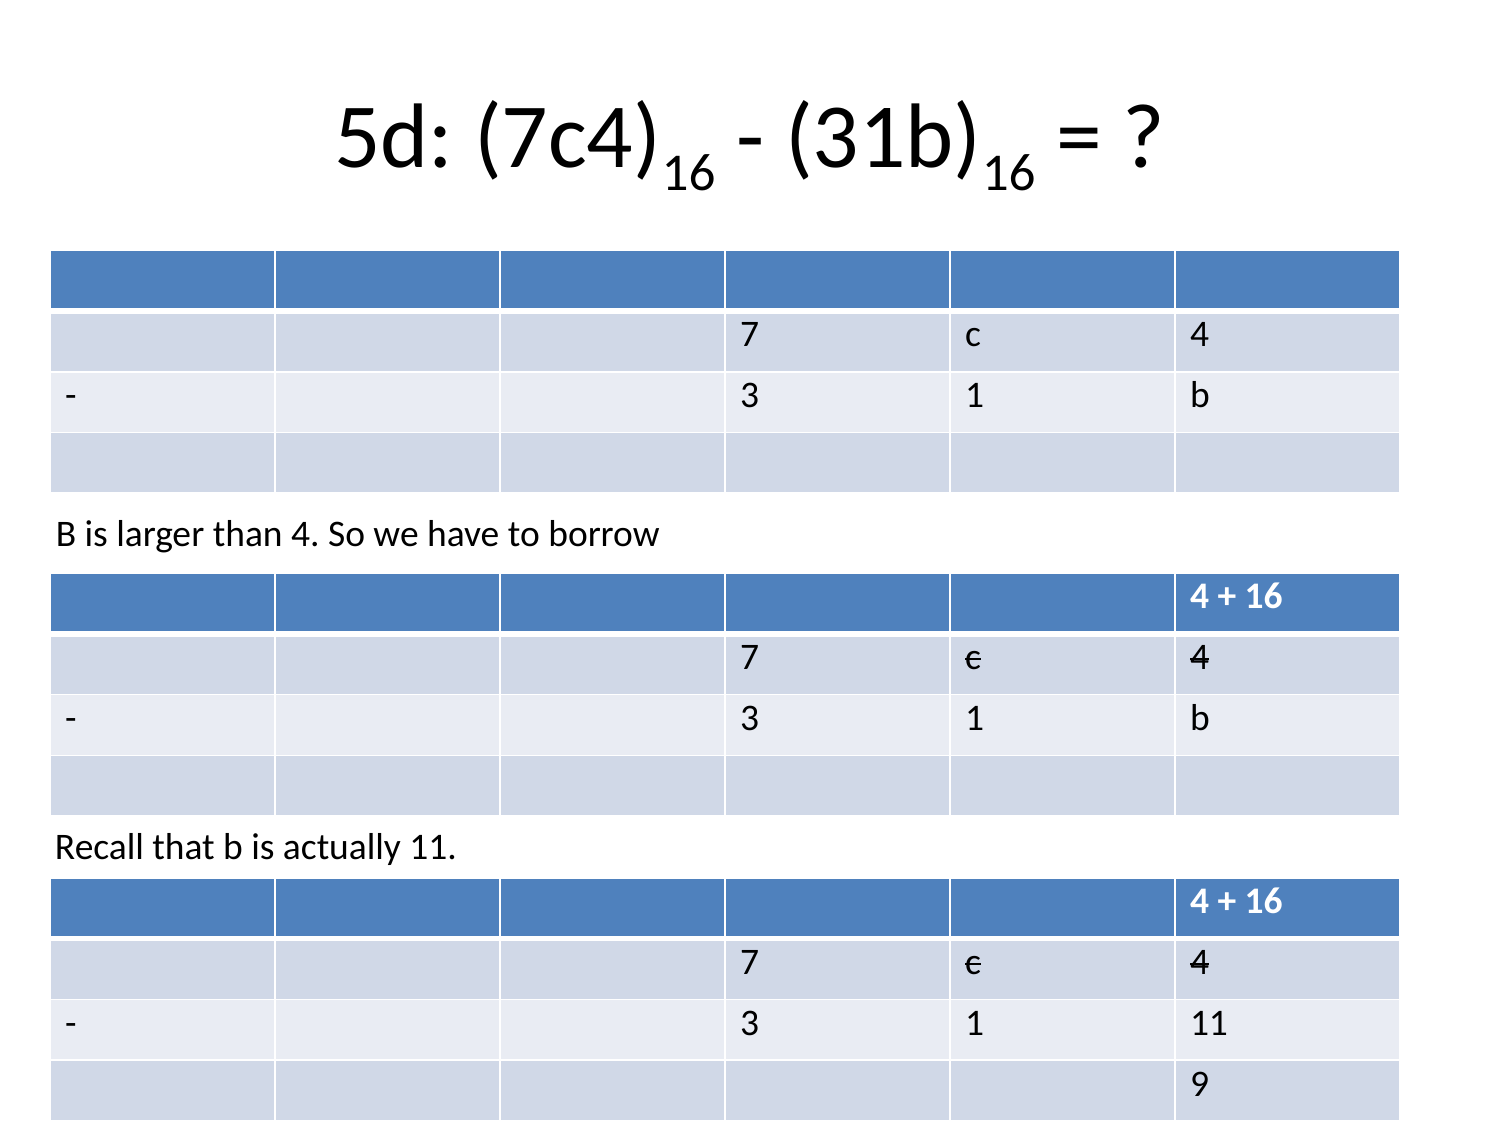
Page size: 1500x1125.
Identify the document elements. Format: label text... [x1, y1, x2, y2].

table_header [726, 574, 949, 631]
table_cell - [51, 695, 274, 755]
table_cell [276, 695, 499, 755]
table_cell 11 [1176, 1000, 1399, 1059]
table_cell [501, 433, 724, 492]
table_cell [501, 637, 724, 694]
table_header [1176, 251, 1399, 308]
table_header [276, 879, 499, 936]
table_cell [276, 637, 499, 694]
table_cell [726, 1061, 949, 1120]
table_cell - [51, 373, 274, 432]
table_header [726, 879, 949, 936]
table_cell 4 [1176, 637, 1399, 694]
table_cell [726, 433, 949, 492]
table_cell c [951, 637, 1174, 694]
table_header [51, 574, 274, 631]
table_cell [276, 1061, 499, 1120]
table_cell [51, 314, 274, 371]
table_cell [501, 314, 724, 371]
text_box Recall that b is actually 11. [40, 814, 473, 875]
table_header [501, 879, 724, 936]
table_cell c [951, 941, 1174, 999]
table_cell 1 [951, 1000, 1174, 1059]
table_cell [51, 756, 274, 814]
table_cell [501, 1000, 724, 1059]
table_cell [501, 941, 724, 999]
table_cell [1176, 433, 1399, 492]
table_cell 1 [951, 695, 1174, 755]
table_cell 7 [726, 314, 949, 371]
table_cell [951, 756, 1174, 815]
table_header [51, 251, 274, 308]
text_box B is larger than 4. So we have to borrow [41, 501, 676, 562]
table_cell [51, 433, 274, 492]
table_cell b [1176, 695, 1399, 755]
table_cell b [1176, 373, 1399, 432]
table_cell [51, 1061, 274, 1120]
table_header [501, 574, 724, 631]
table_header 4 + 16 [1176, 879, 1399, 936]
table_cell 7 [726, 941, 949, 999]
table_cell 3 [726, 1000, 949, 1059]
table_cell 9 [1176, 1061, 1399, 1120]
table_cell [276, 756, 499, 815]
table_cell [501, 695, 724, 755]
table_header [501, 251, 724, 308]
table_cell [1176, 756, 1399, 815]
table_cell 4 [1176, 314, 1399, 371]
table_header 4 + 16 [1176, 574, 1399, 631]
table_cell [276, 941, 499, 999]
table_cell [501, 373, 724, 432]
table_cell 1 [951, 373, 1174, 432]
table_cell [501, 1061, 724, 1120]
table_cell 4 [1176, 941, 1399, 999]
table_cell 3 [726, 695, 949, 755]
table_header [726, 251, 949, 308]
table_cell [951, 433, 1174, 492]
table_cell 3 [726, 373, 949, 432]
table_cell [51, 637, 274, 694]
table_cell [951, 1061, 1174, 1120]
table_cell c [951, 314, 1174, 371]
table_header [951, 251, 1174, 308]
table_header [276, 574, 499, 631]
table_cell [276, 314, 499, 371]
table_header [276, 251, 499, 308]
table_header [951, 574, 1174, 631]
table_header [51, 879, 274, 936]
table_cell [276, 433, 499, 492]
table_cell - [51, 1000, 274, 1059]
title 5d: (7c4)16 - (31b)16 = ? [75, 45, 1425, 233]
table_cell [276, 373, 499, 432]
table_cell [726, 756, 949, 815]
table_cell [276, 1000, 499, 1059]
table_cell [501, 756, 724, 815]
table_cell [51, 941, 274, 999]
table_header [951, 879, 1174, 936]
table_cell 7 [726, 637, 949, 694]
